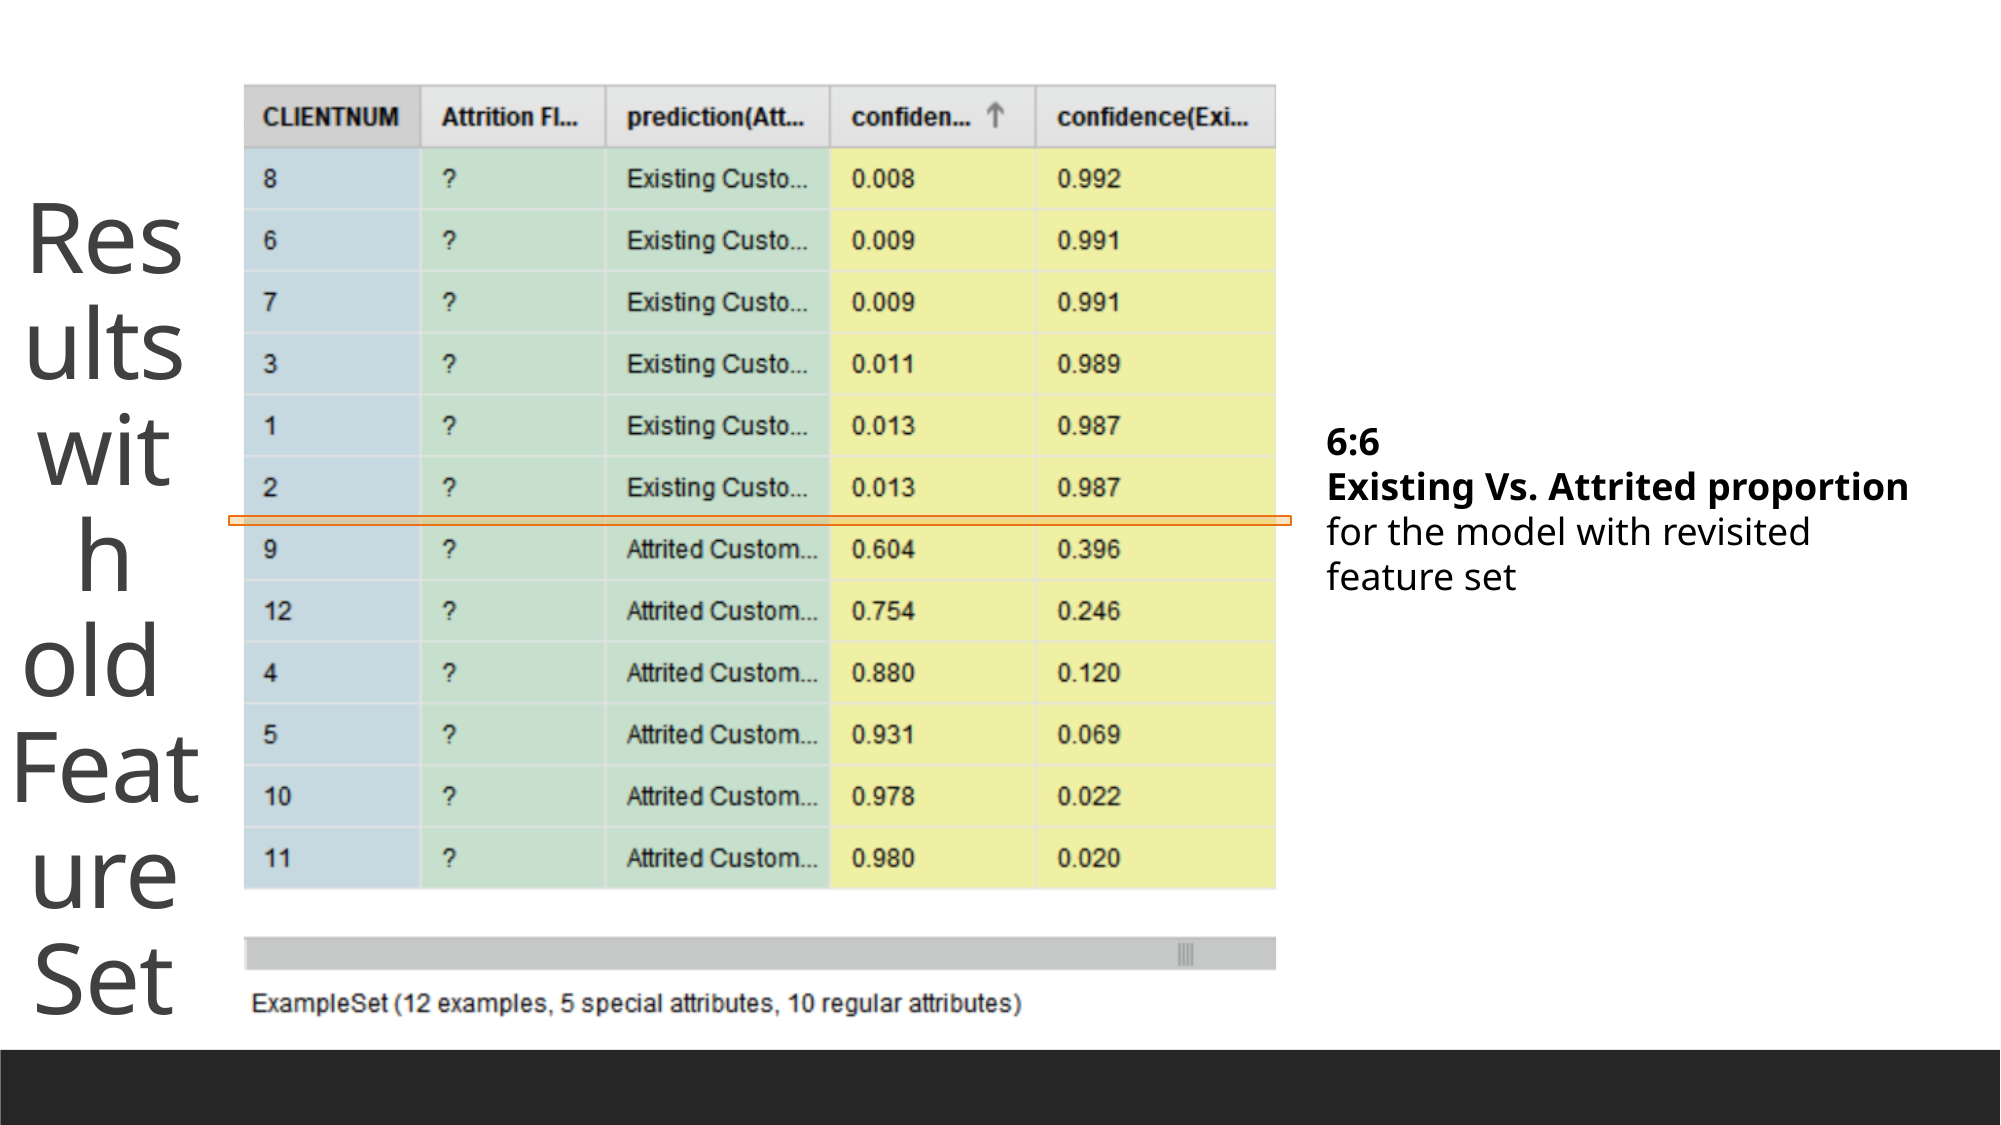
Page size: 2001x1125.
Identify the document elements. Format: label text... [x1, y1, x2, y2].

title Results with old Feature Set [0, 0, 209, 1051]
text_box 6:6 Existing Vs. Attrited proportion for the model with revisited feature set [1325, 410, 1960, 606]
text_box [228, 52, 1317, 1027]
